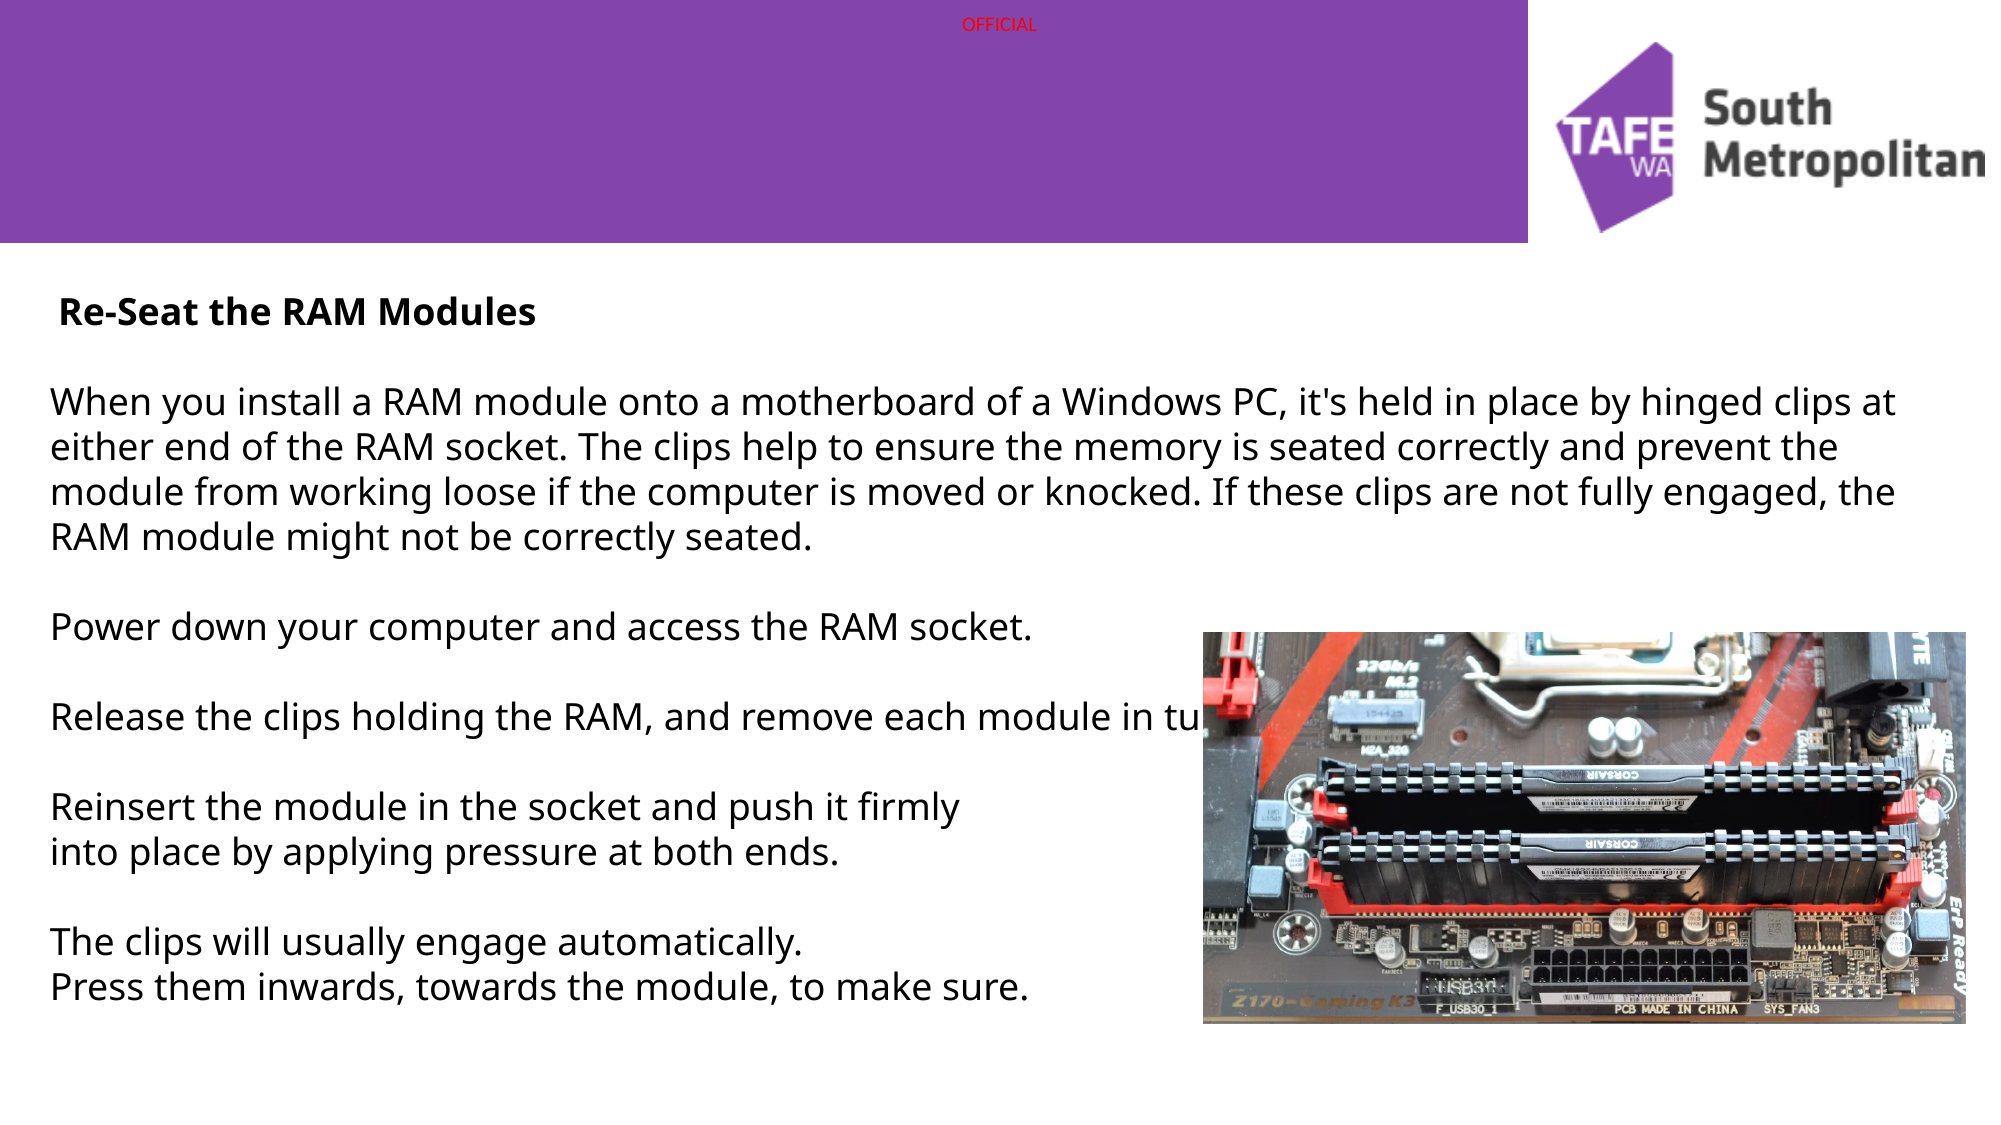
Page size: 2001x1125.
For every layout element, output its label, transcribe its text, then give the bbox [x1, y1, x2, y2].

picture [1202, 632, 1966, 1024]
text_box Re-Seat the RAM Modules When you install a RAM module onto a motherboard of a Windows PC, it's held in place by hinged clips at either end of the RAM socket. The clips help to ensure the memory is seated correctly and prevent the module from working loose if the computer is moved or knocked. If these clips are not fully engaged, the RAM module might not be correctly seated. Power down your computer and access the RAM socket. Release the clips holding the RAM, and remove each module in turn. Reinsert the module in the socket and push it firmly into place by applying pressure at both ends. The clips will usually engage automatically. Press them inwards, towards the module, to make sure. [34, 280, 1956, 1016]
picture [1542, 42, 1985, 233]
